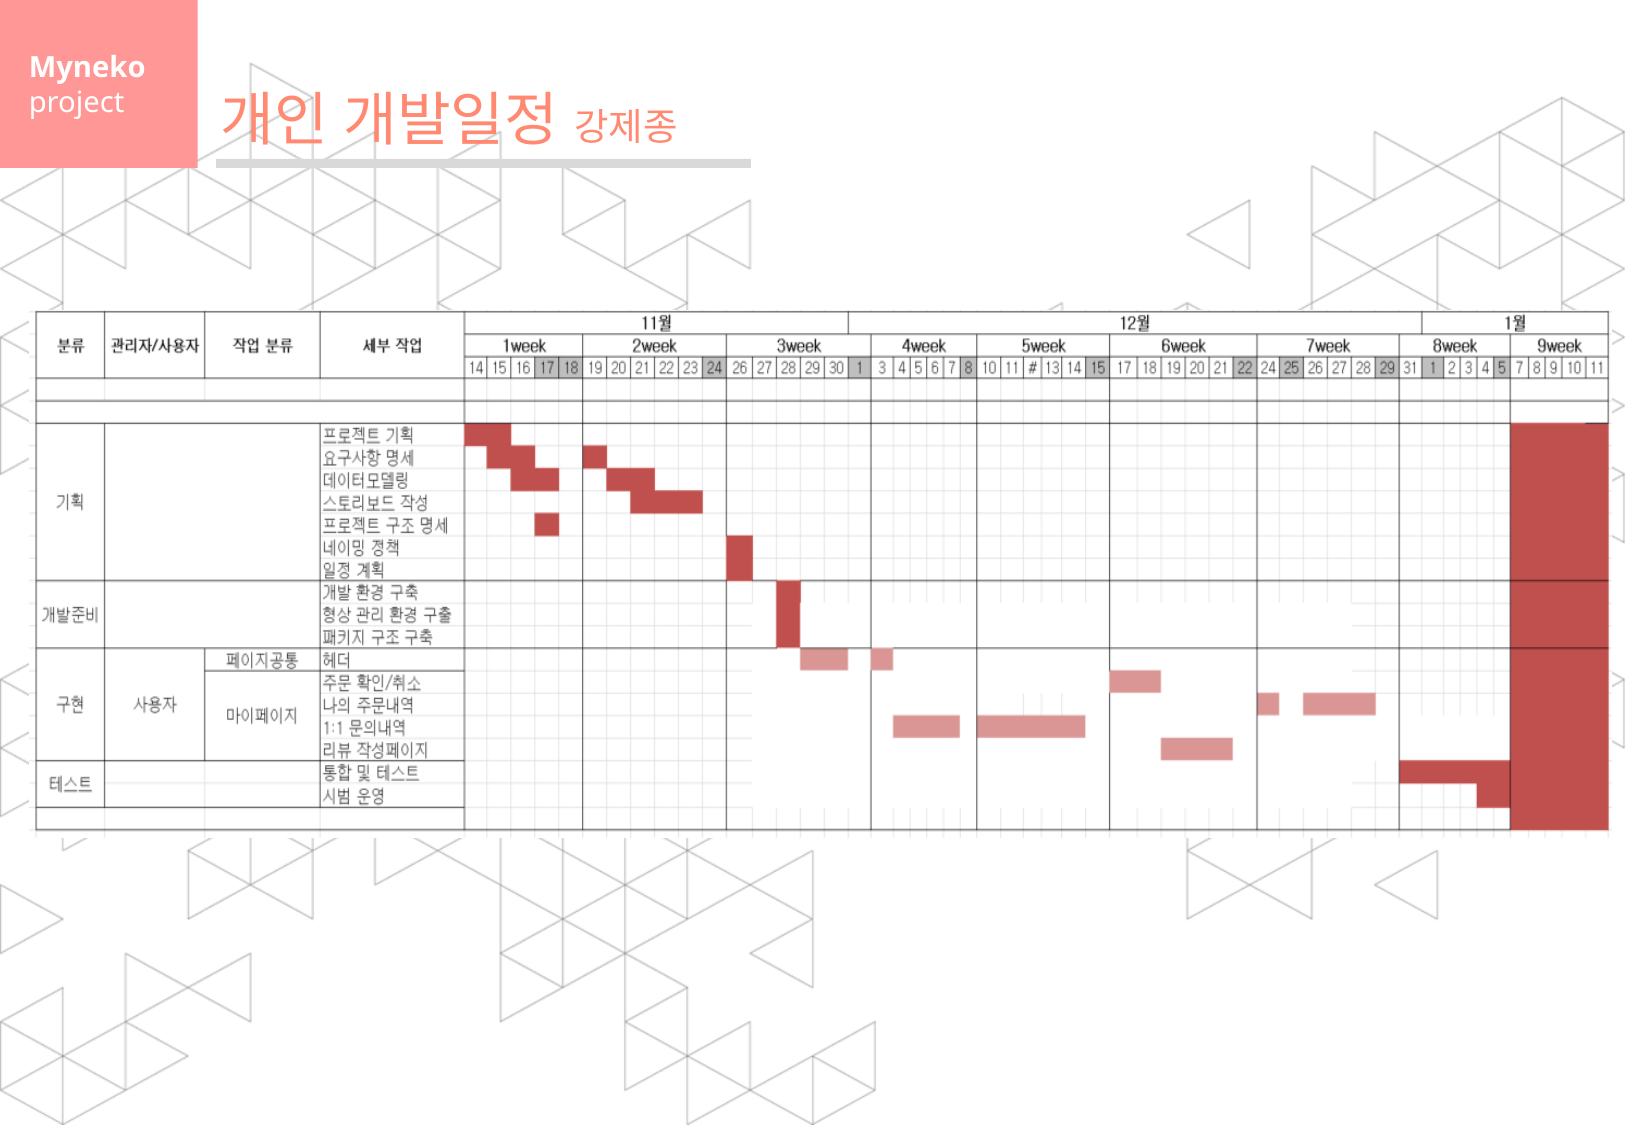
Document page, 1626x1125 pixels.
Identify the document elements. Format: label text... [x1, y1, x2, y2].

text_box 개인 개발일정 강제종 [208, 75, 905, 159]
text_box [215, 159, 752, 169]
picture [28, 310, 1612, 838]
text_box [0, 0, 199, 169]
text_box Myneko project [16, 41, 180, 125]
text_box [0, 0, 1625, 1125]
